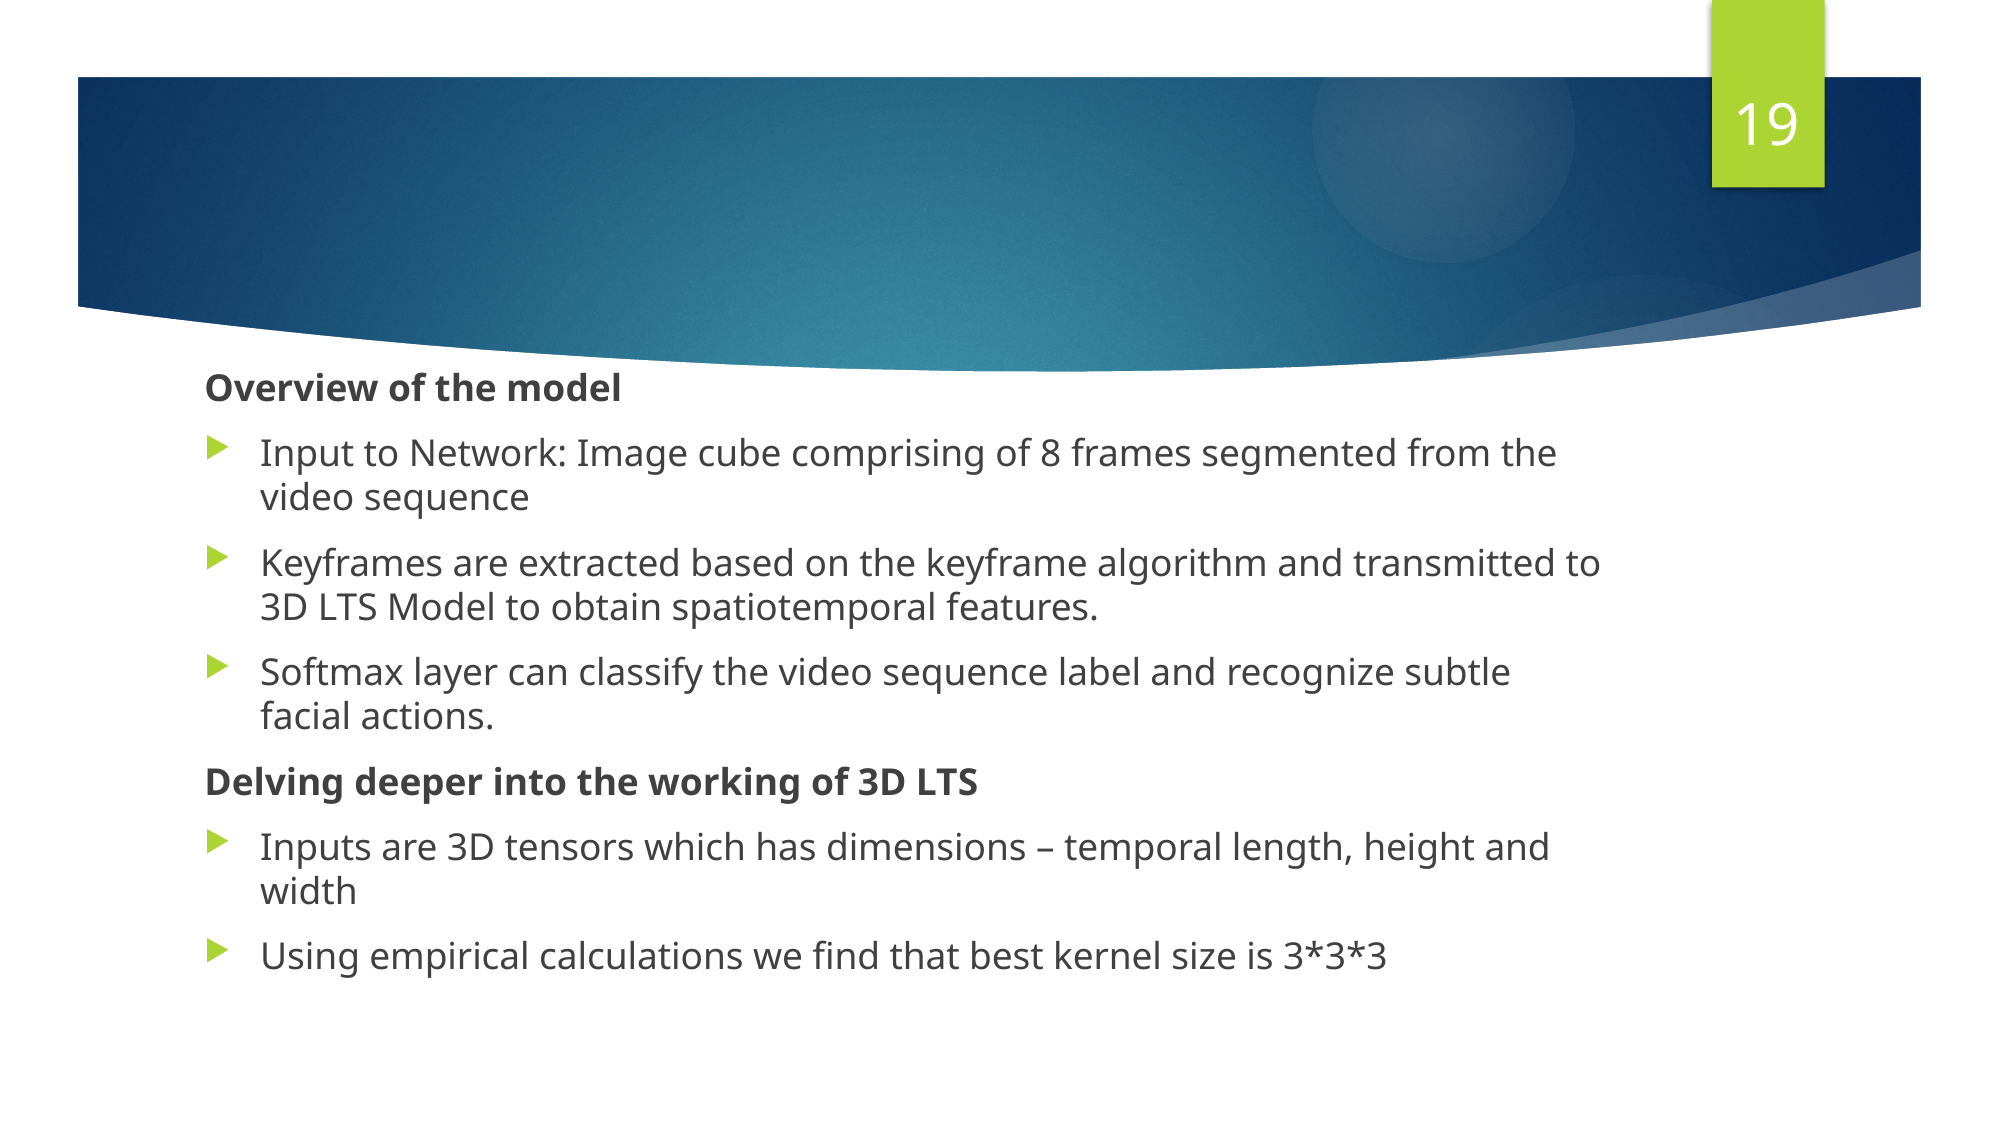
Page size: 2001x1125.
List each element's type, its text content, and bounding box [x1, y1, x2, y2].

slide_number 19 [1698, 48, 1836, 175]
list Overview of the model Input to Network: Image cube comprising of 8 frames segmented from the video sequence Keyframes are extracted based on the keyframe algorithm and transmitted to 3D LTS Model to obtain spatiotemporal features. Softmax layer can classify the video sequence label and recognize subtle facial actions. Delving deeper into the working of 3D LTS Inputs are 3D tensors which has dimensions – temporal length, height and width Using empirical calculations we find that best kernel size is 3*3*3 [189, 356, 1627, 988]
